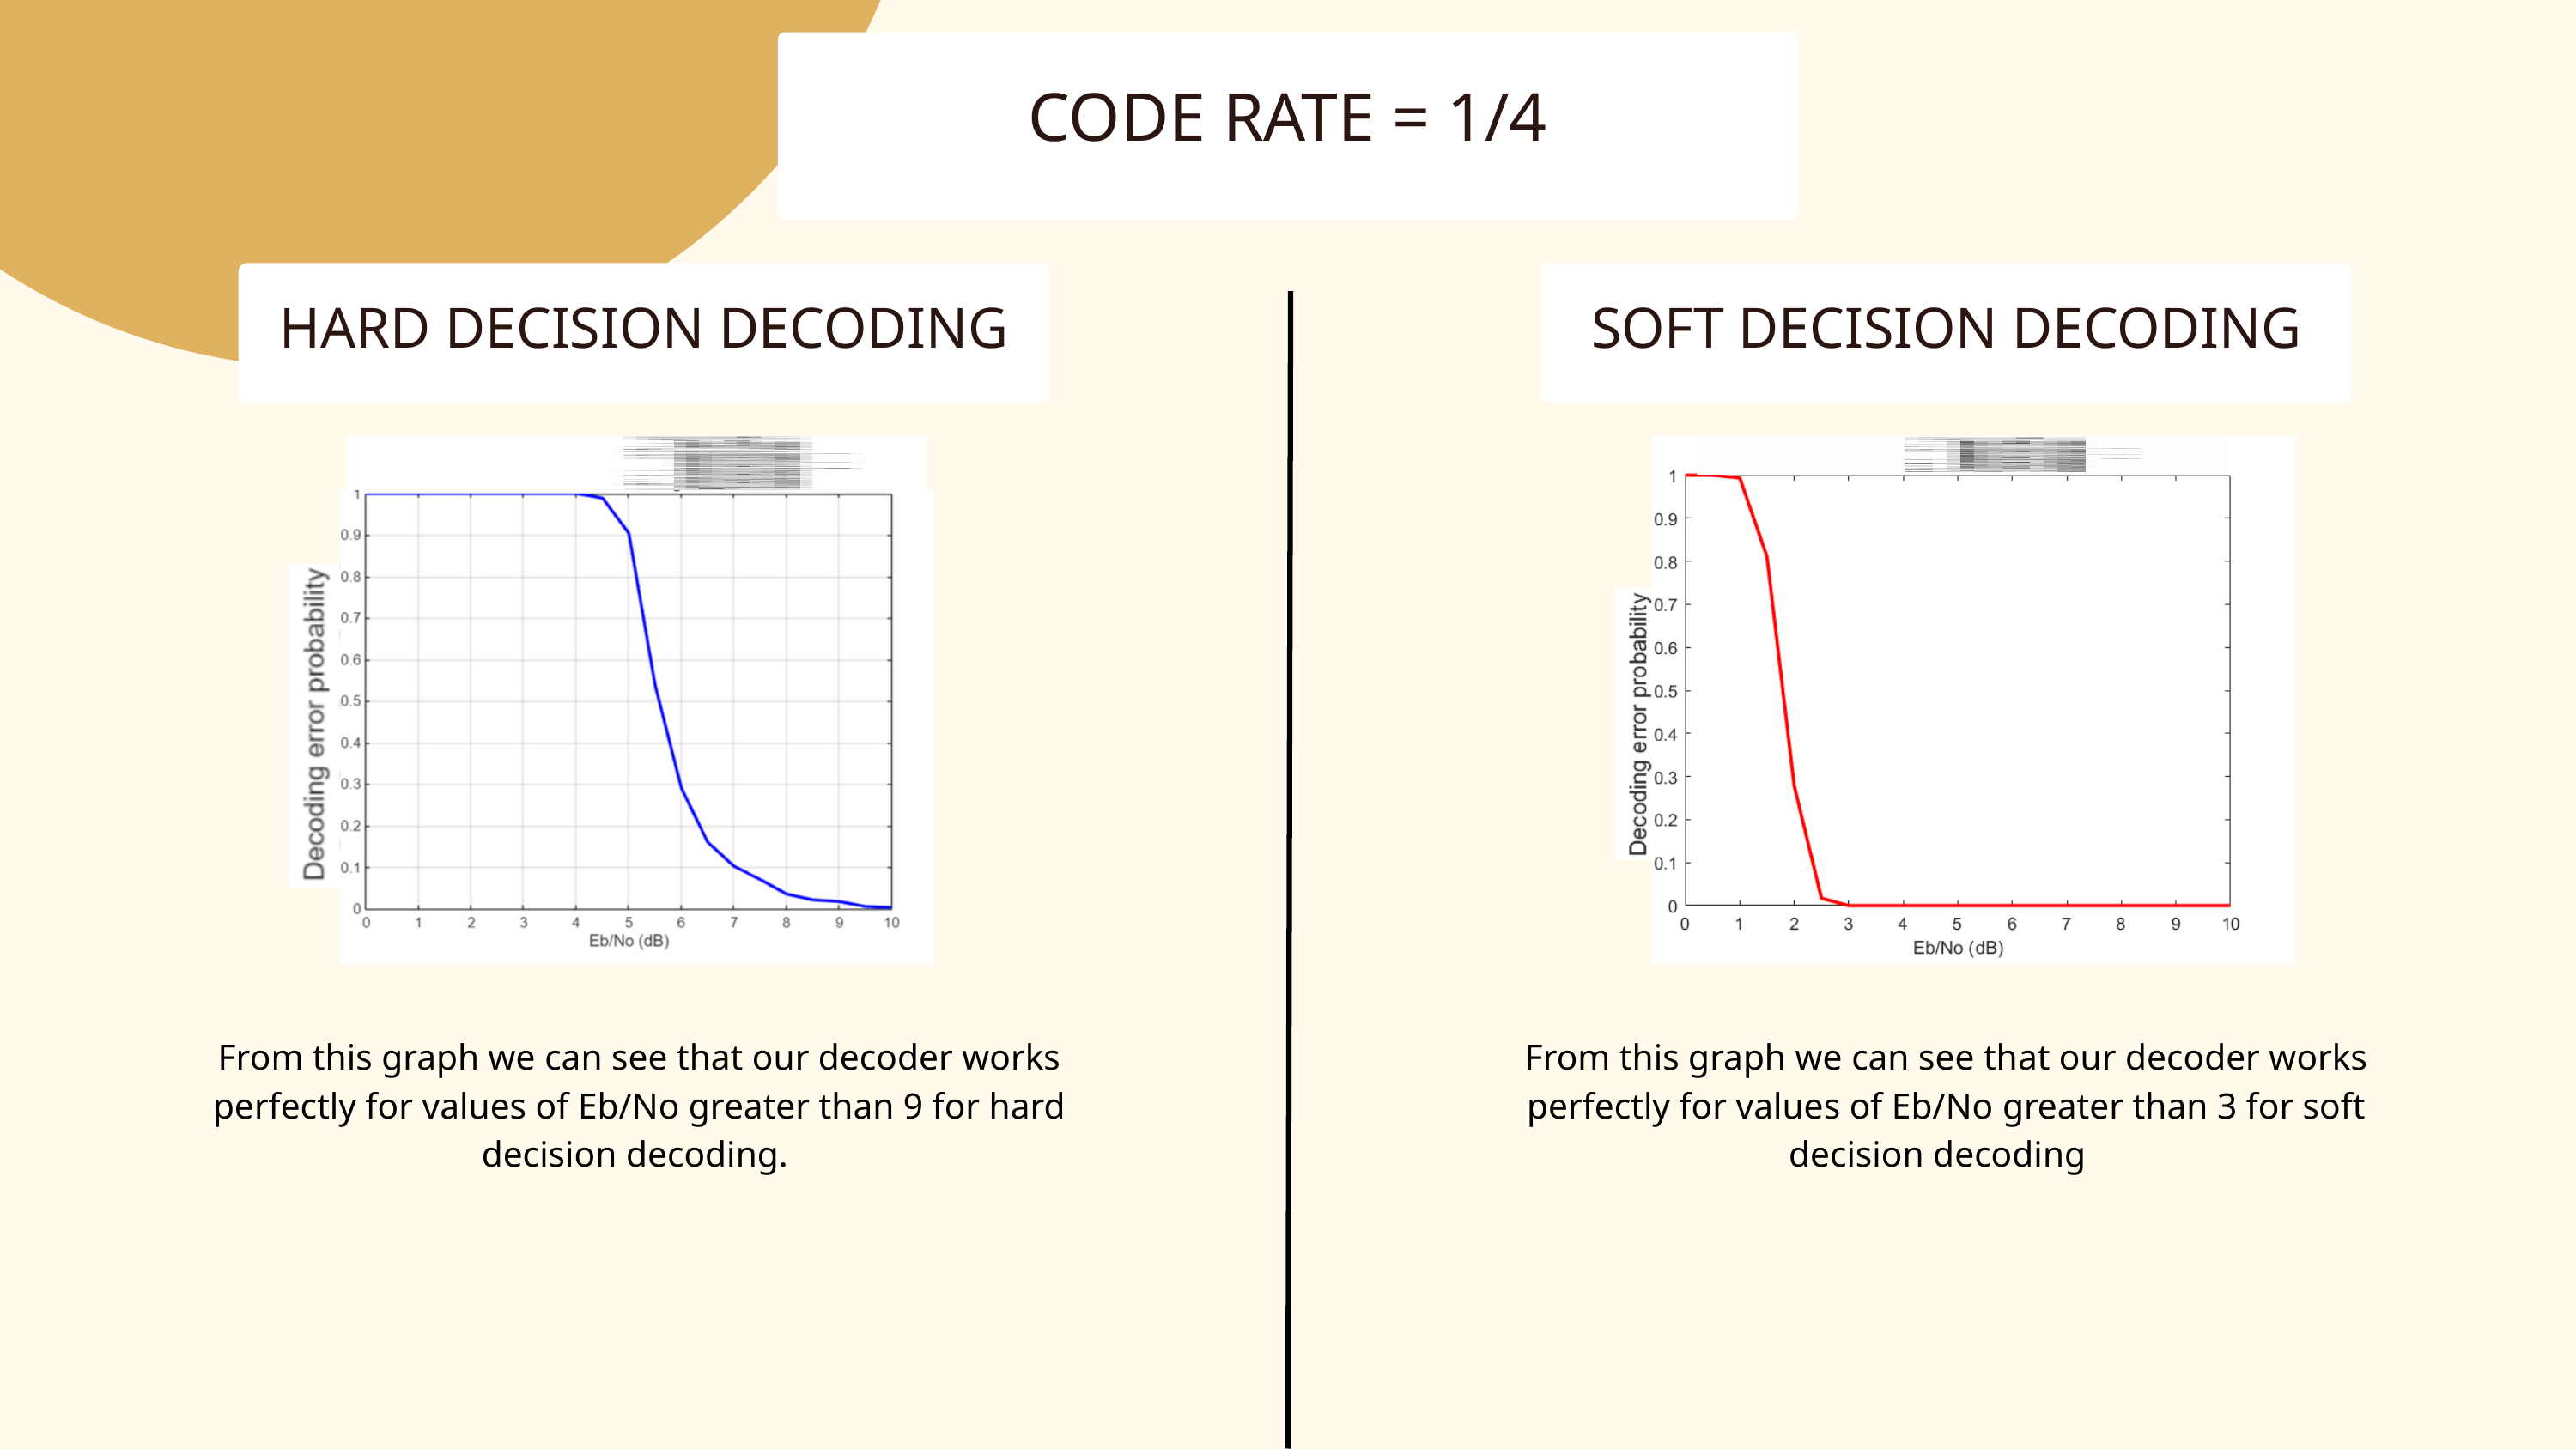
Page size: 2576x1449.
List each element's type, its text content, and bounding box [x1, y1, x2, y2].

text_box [0, 0, 927, 368]
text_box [1540, 263, 2353, 403]
text_box From this graph we can see that our decoder works perfectly for values of Eb/No greater than 9 for hard decision decoding. [207, 1028, 1072, 1175]
text_box From this graph we can see that our decoder works perfectly for values of Eb/No greater than 3 for soft decision decoding [1514, 1028, 2379, 1175]
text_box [238, 263, 1050, 403]
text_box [1614, 436, 2297, 964]
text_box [288, 436, 935, 964]
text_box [777, 32, 1799, 221]
